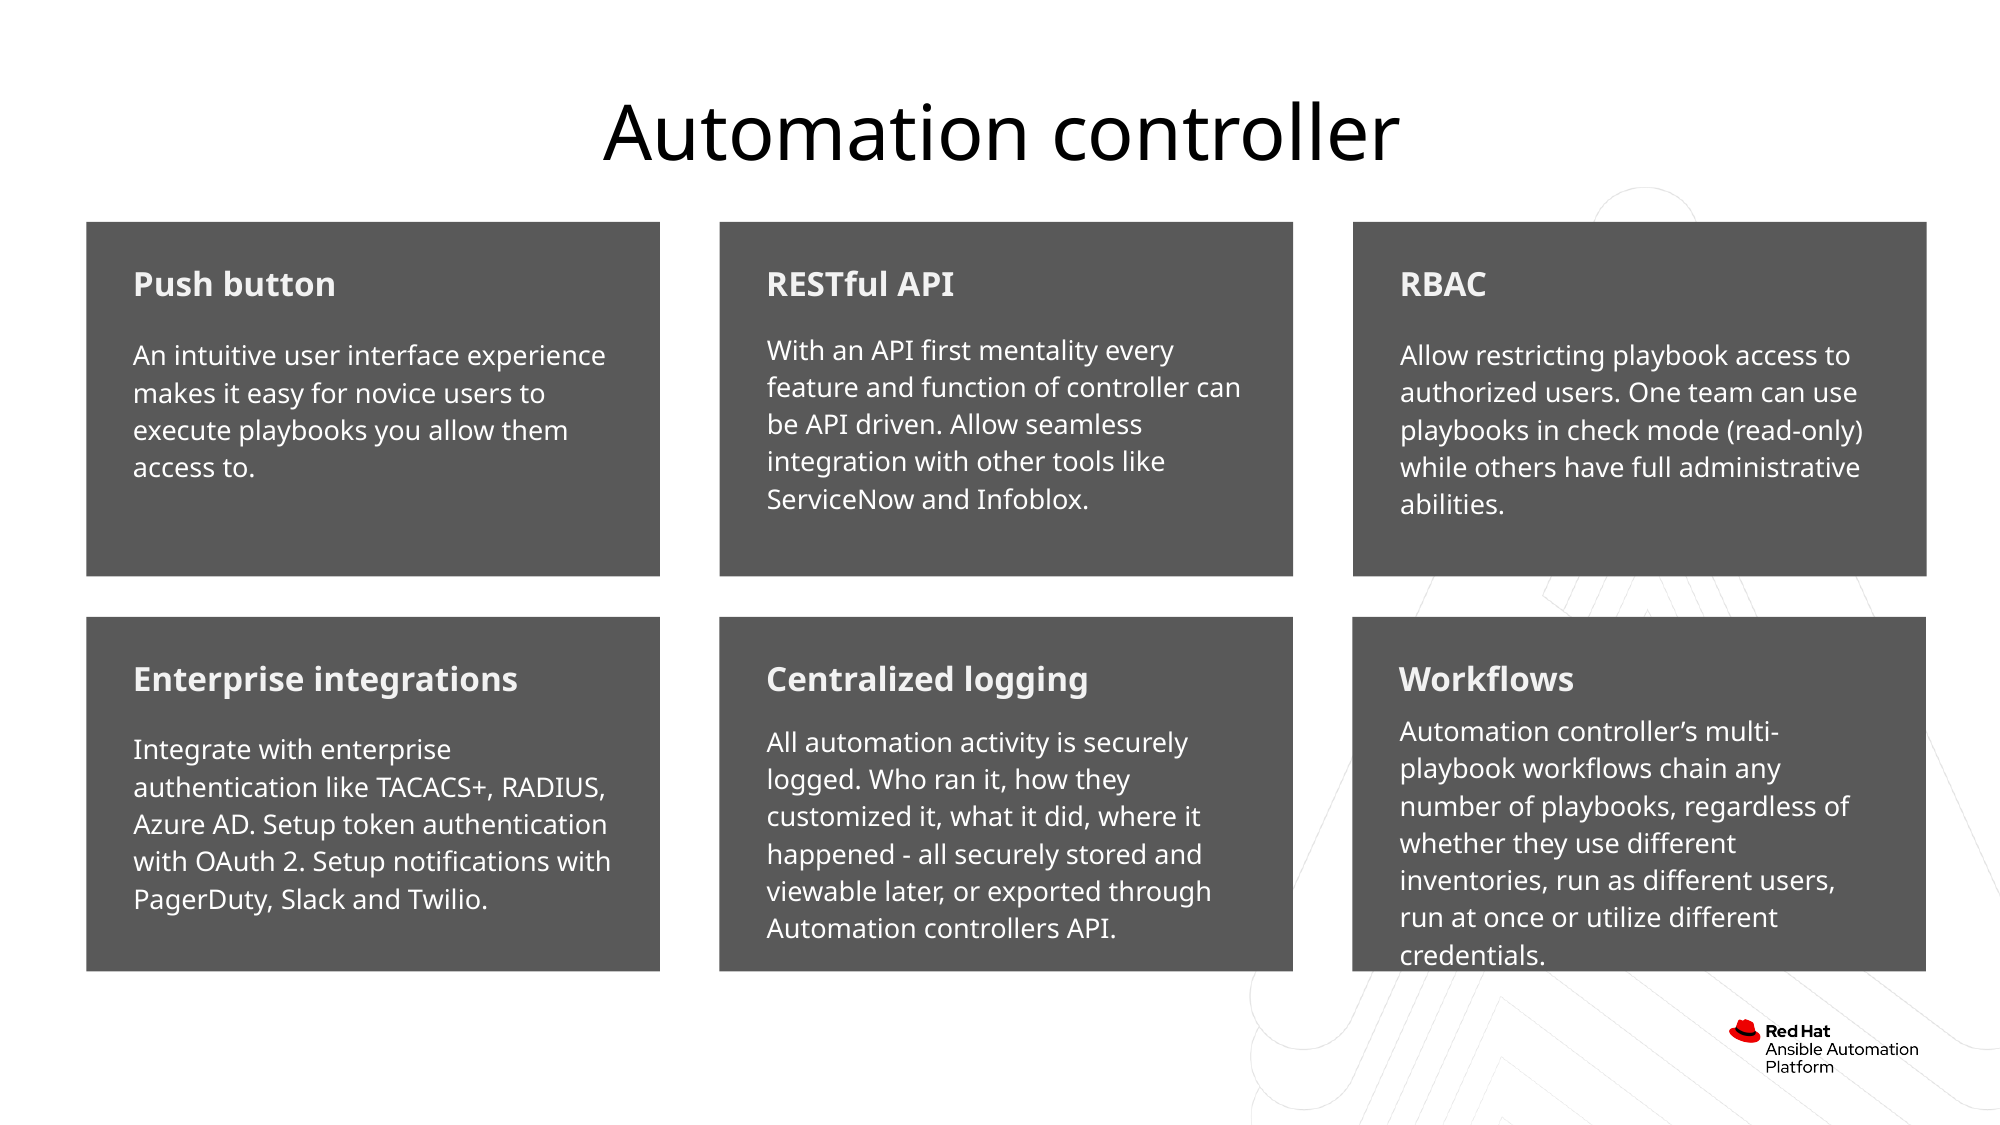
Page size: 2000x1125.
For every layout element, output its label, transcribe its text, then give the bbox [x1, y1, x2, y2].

text_box With an API first mentality every feature and function of controller can be API driven. Allow seamless integration with other tools like ServiceNow and Infoblox. [746, 339, 1267, 538]
text_box [719, 221, 1294, 577]
text_box Automation controller [455, 63, 1550, 197]
text_box [86, 616, 660, 972]
text_box [1352, 616, 1926, 972]
text_box Integrate with enterprise authentication like TACACS+, RADIUS, Azure AD. Setup token authentication with OAuth 2. Setup notifications with PagerDuty, Slack and Twilio. [113, 776, 634, 975]
text_box Centralized logging [745, 648, 1266, 787]
text_box Automation controller’s multi-playbook workflows chain any number of playbooks, regardless of whether they use different inventories, run as different users, run at once or utilize different credentials. [1379, 776, 1900, 1013]
text_box [719, 616, 1293, 972]
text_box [86, 221, 661, 577]
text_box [1352, 221, 1927, 577]
text_box All automation activity is securely logged. Who ran it, how they customized it, what it did, where it happened - all securely stored and viewable later, or exported through Automation controllers API. [746, 757, 1267, 957]
text_box Workflows [1378, 648, 1899, 748]
text_box Enterprise integrations [112, 648, 633, 748]
picture [0, 0, 2000, 1125]
text_box RESTful API [746, 253, 1267, 339]
